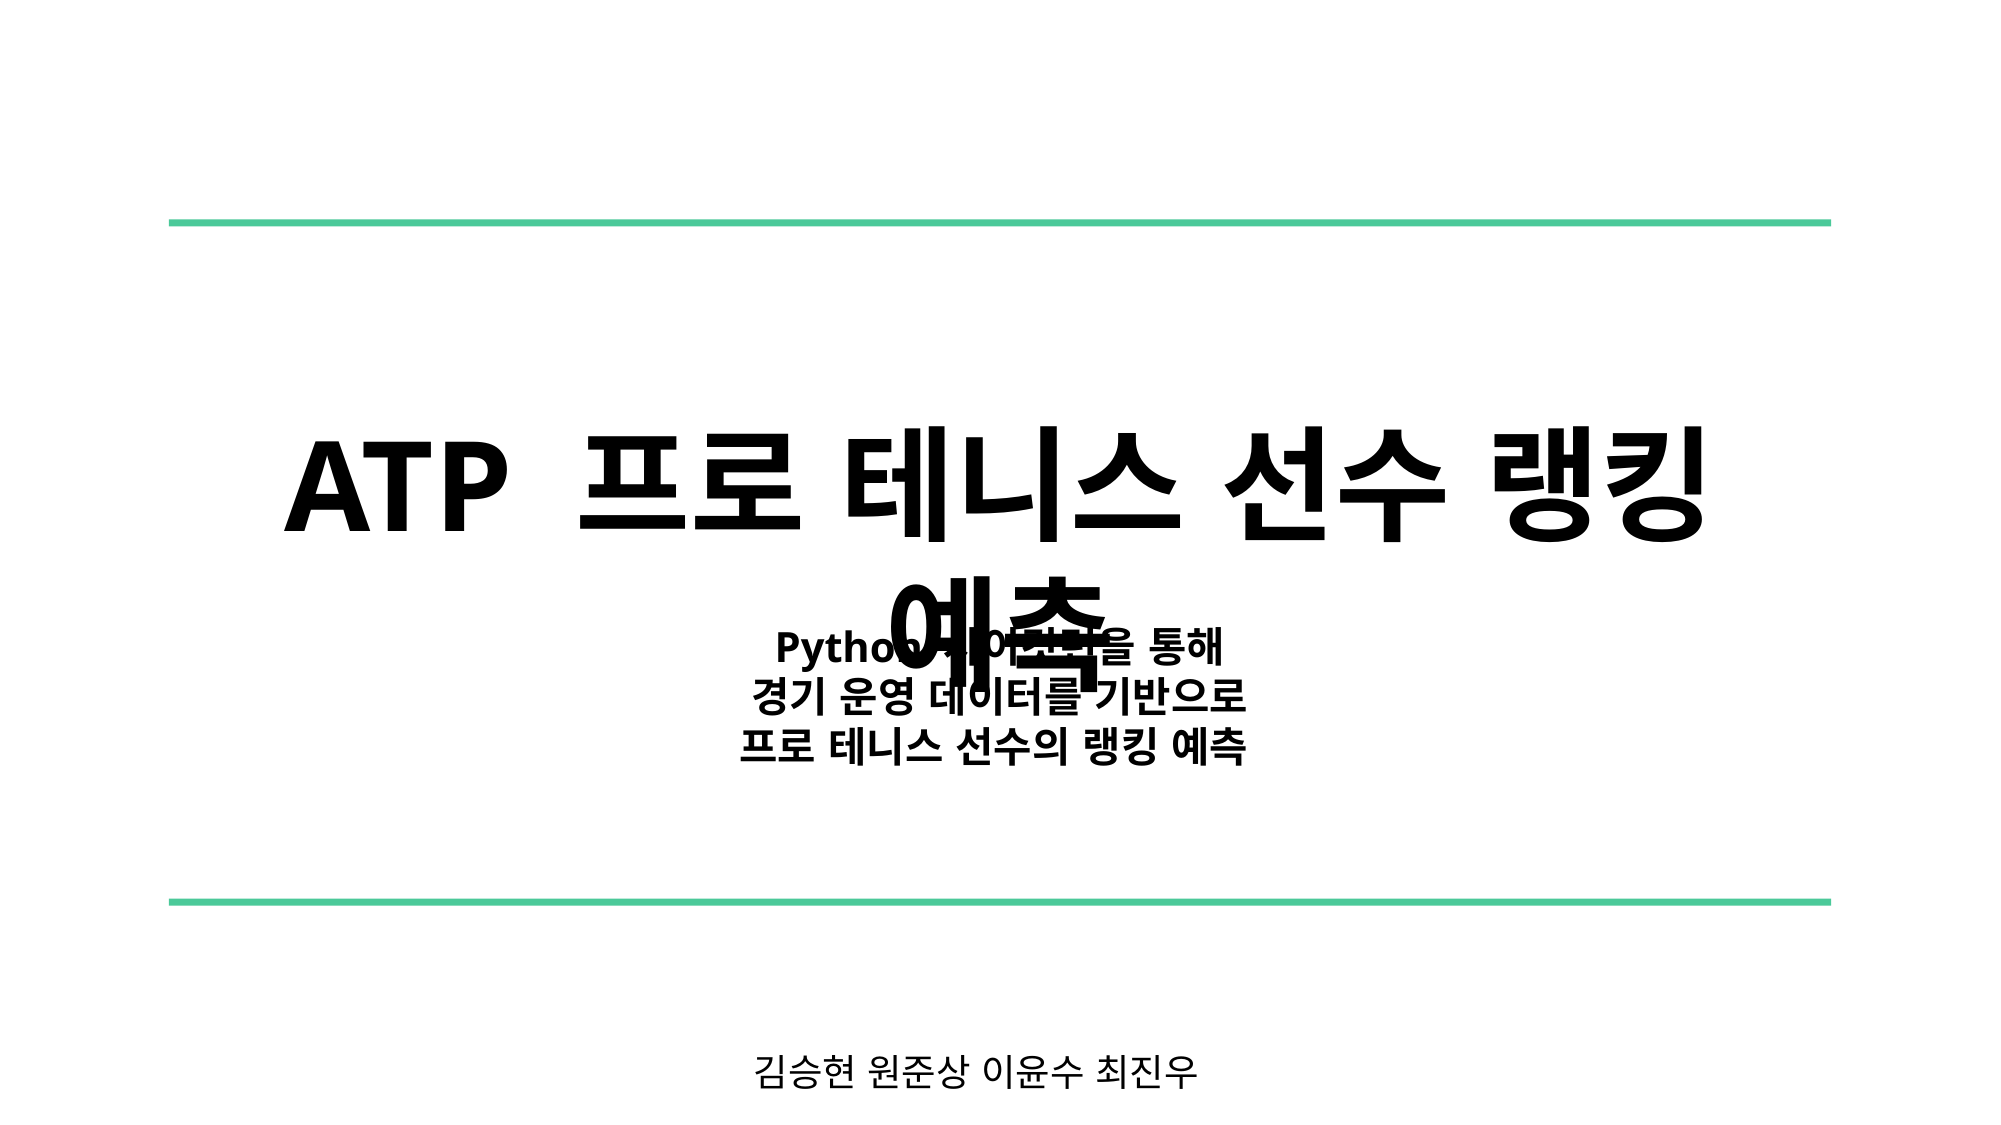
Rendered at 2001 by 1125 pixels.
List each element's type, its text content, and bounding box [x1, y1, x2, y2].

text_box 김승현 원준상 이윤수 최진우 [738, 1041, 1214, 1101]
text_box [177, 398, 1823, 780]
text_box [168, 219, 1832, 906]
